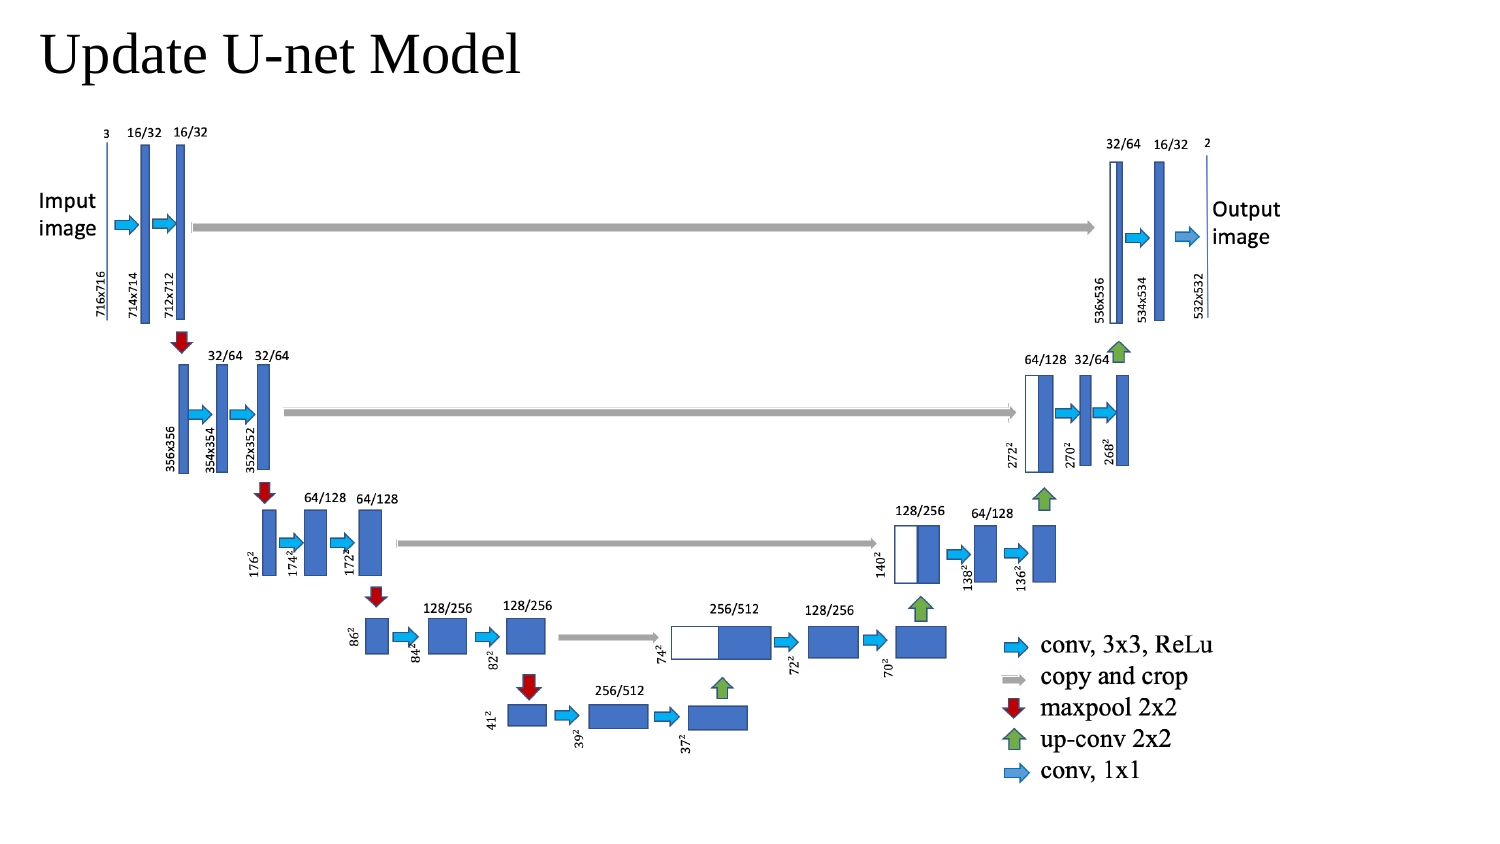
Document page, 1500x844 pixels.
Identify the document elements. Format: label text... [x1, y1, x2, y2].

picture [24, 118, 1476, 806]
title Update U-net Model [24, 0, 1423, 94]
